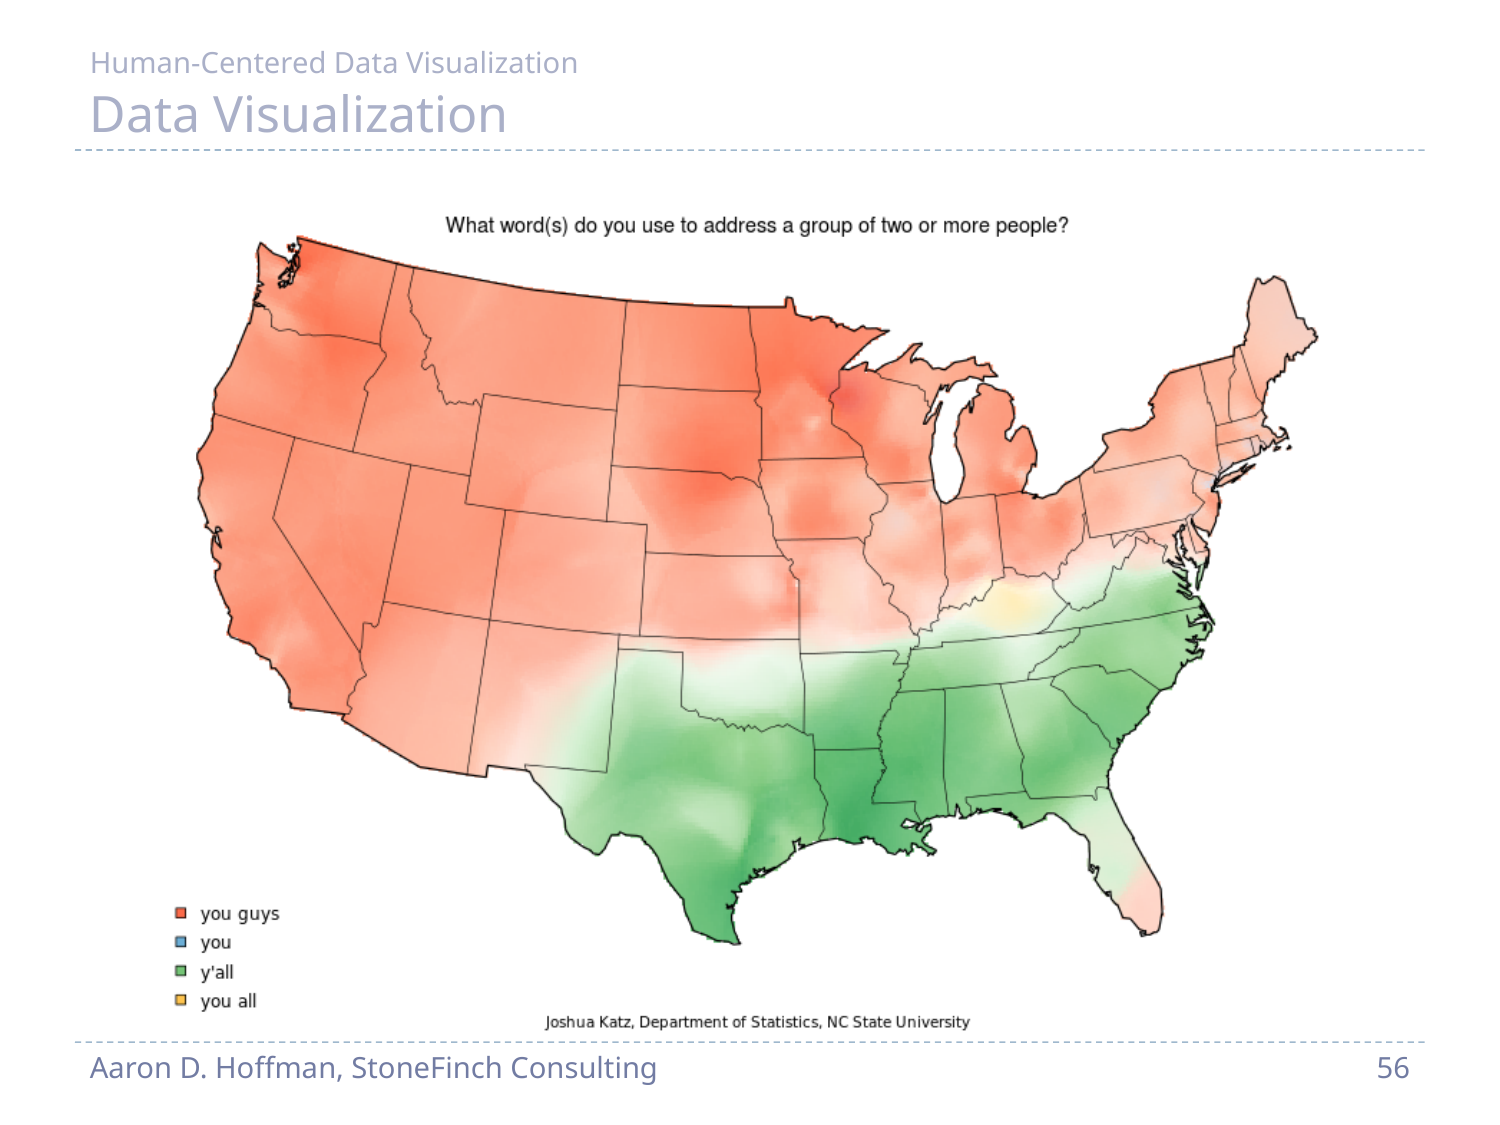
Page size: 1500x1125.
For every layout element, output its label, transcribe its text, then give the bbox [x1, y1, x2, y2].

slide_number 56 [1312, 1042, 1425, 1103]
footer Aaron D. Hoffman, StoneFinch Consulting [75, 1042, 1025, 1103]
list Human-Centered Data Visualization [75, 37, 1425, 75]
picture [152, 171, 1363, 1032]
title Data Visualization [75, 75, 1425, 150]
